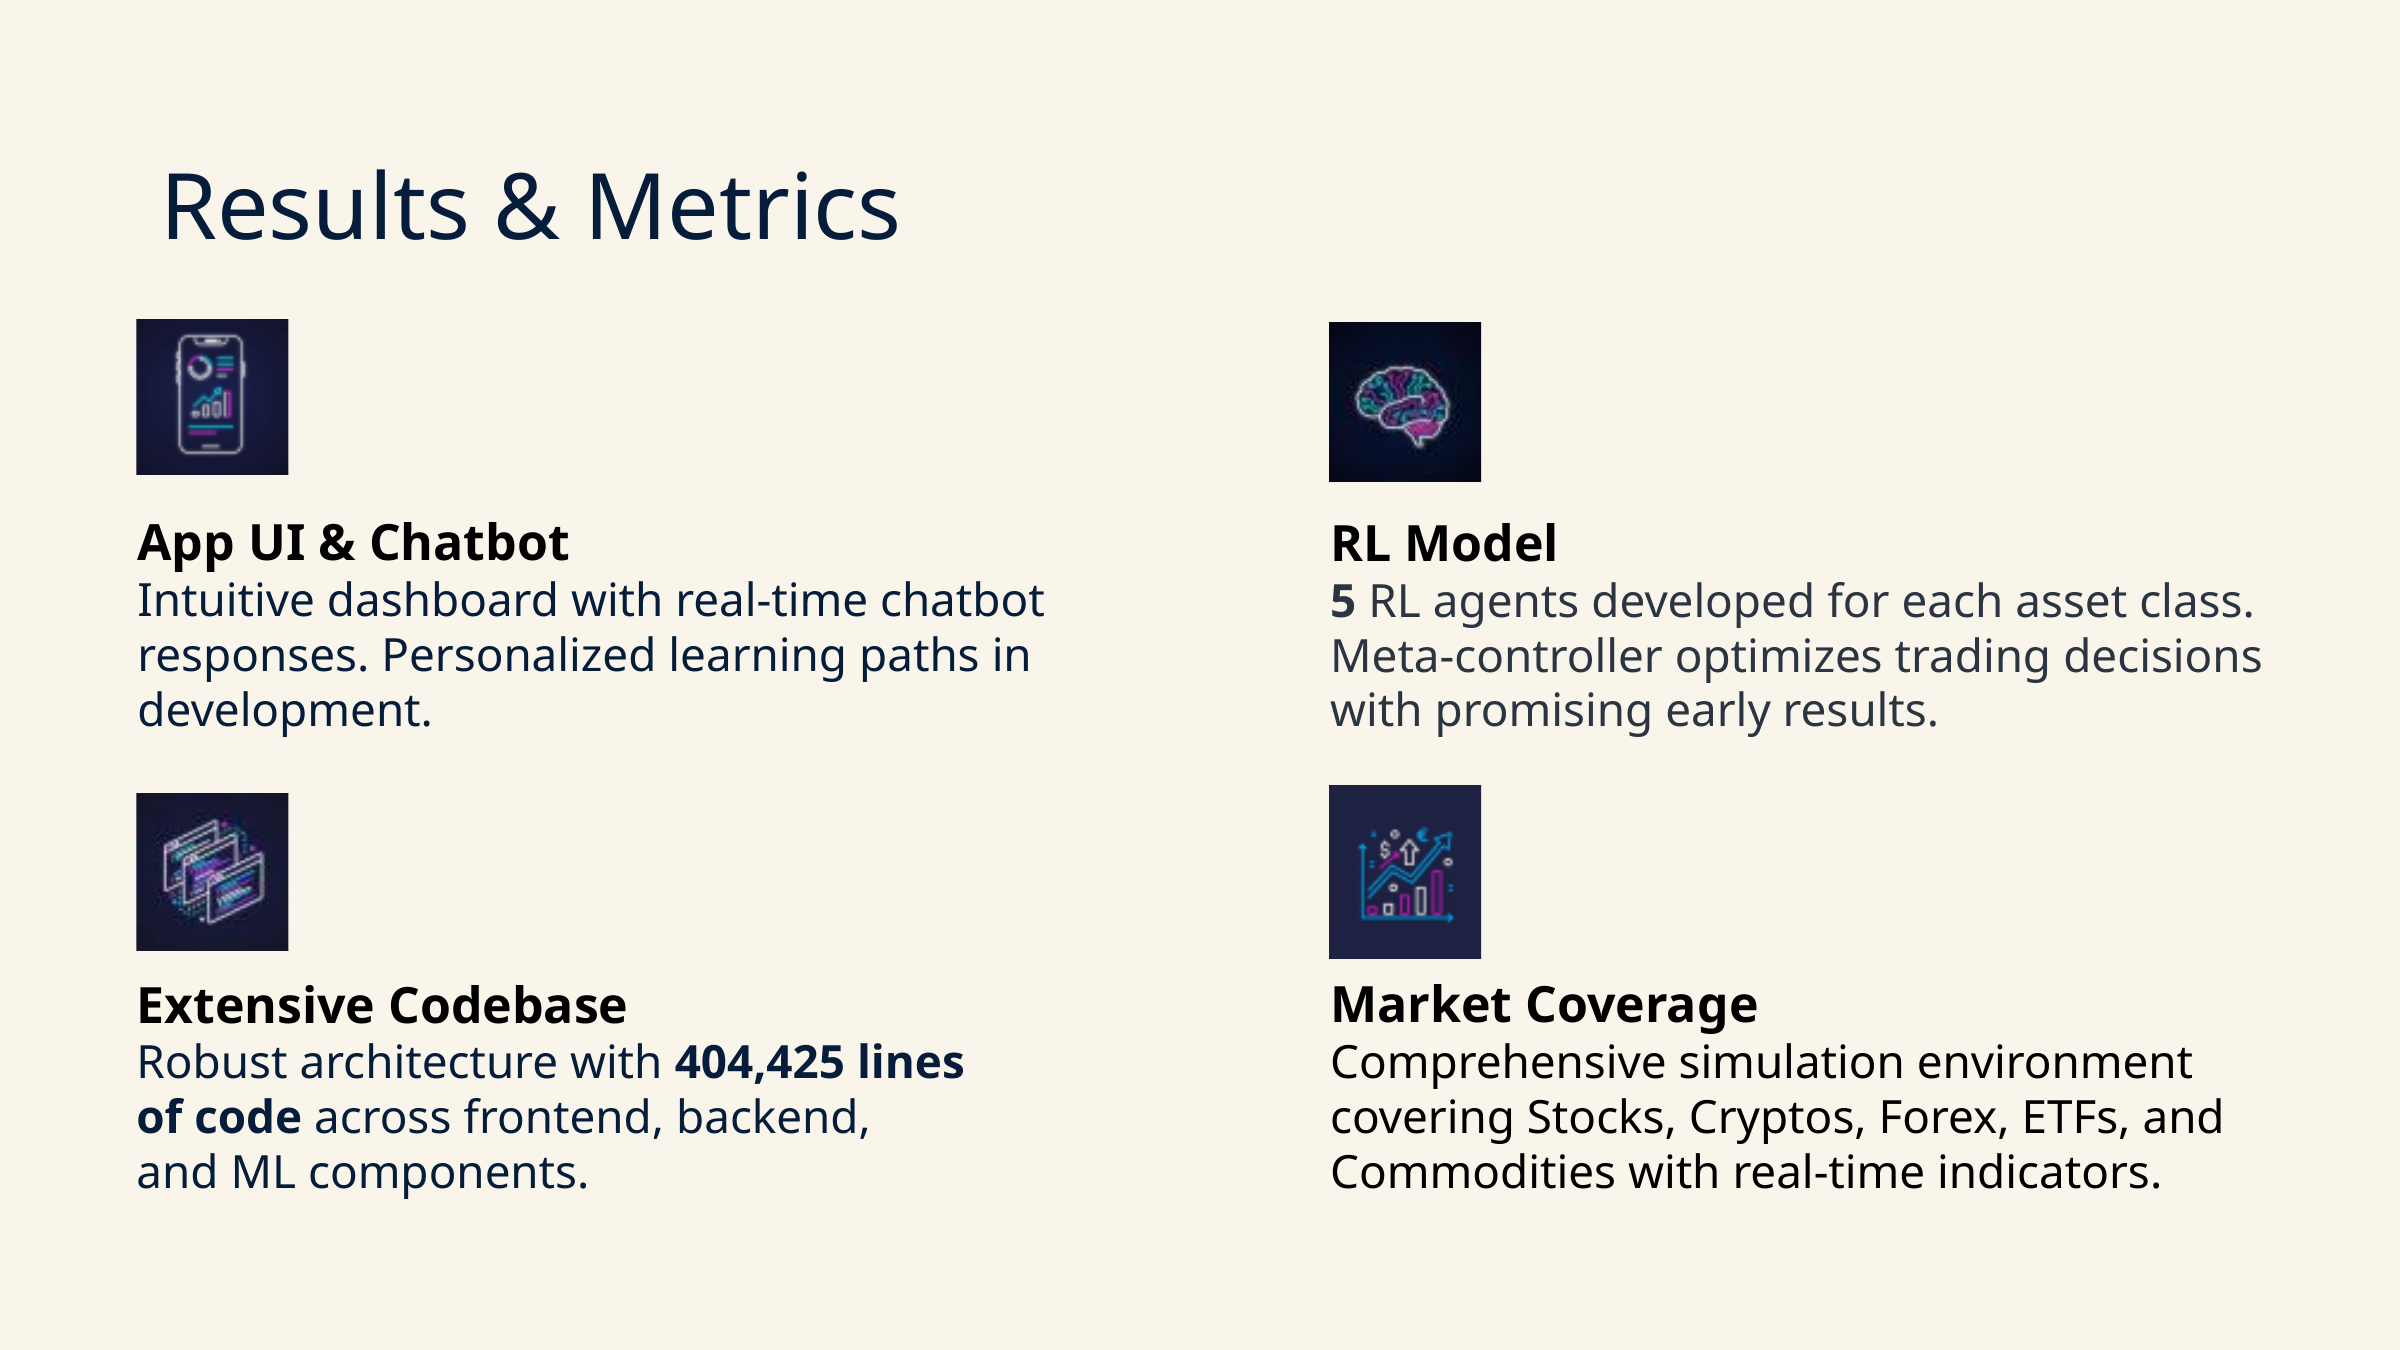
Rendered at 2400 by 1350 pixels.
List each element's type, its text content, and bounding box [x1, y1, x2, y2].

text_box App UI & Chatbot Intuitive dashboard with real-time chatbot responses. Personalized learning paths in development. [137, 510, 1118, 745]
picture [136, 793, 289, 951]
picture [1329, 785, 1482, 959]
picture [1329, 322, 1482, 482]
text_box Extensive Codebase Robust architecture with 404,425 lines of code across frontend, backend, and ML components. [136, 973, 1148, 1145]
text_box Market Coverage Comprehensive simulation environment covering Stocks, Cryptos, Forex, ETFs, and Commodities with real-time indicators. [1330, 972, 2343, 1206]
picture [136, 319, 289, 475]
text_box Results & Metrics [136, 143, 2240, 255]
text_box RL Model 5 RL agents developed for each asset class. Meta-controller optimizes trading decisions with promising early results. [1330, 511, 2345, 745]
